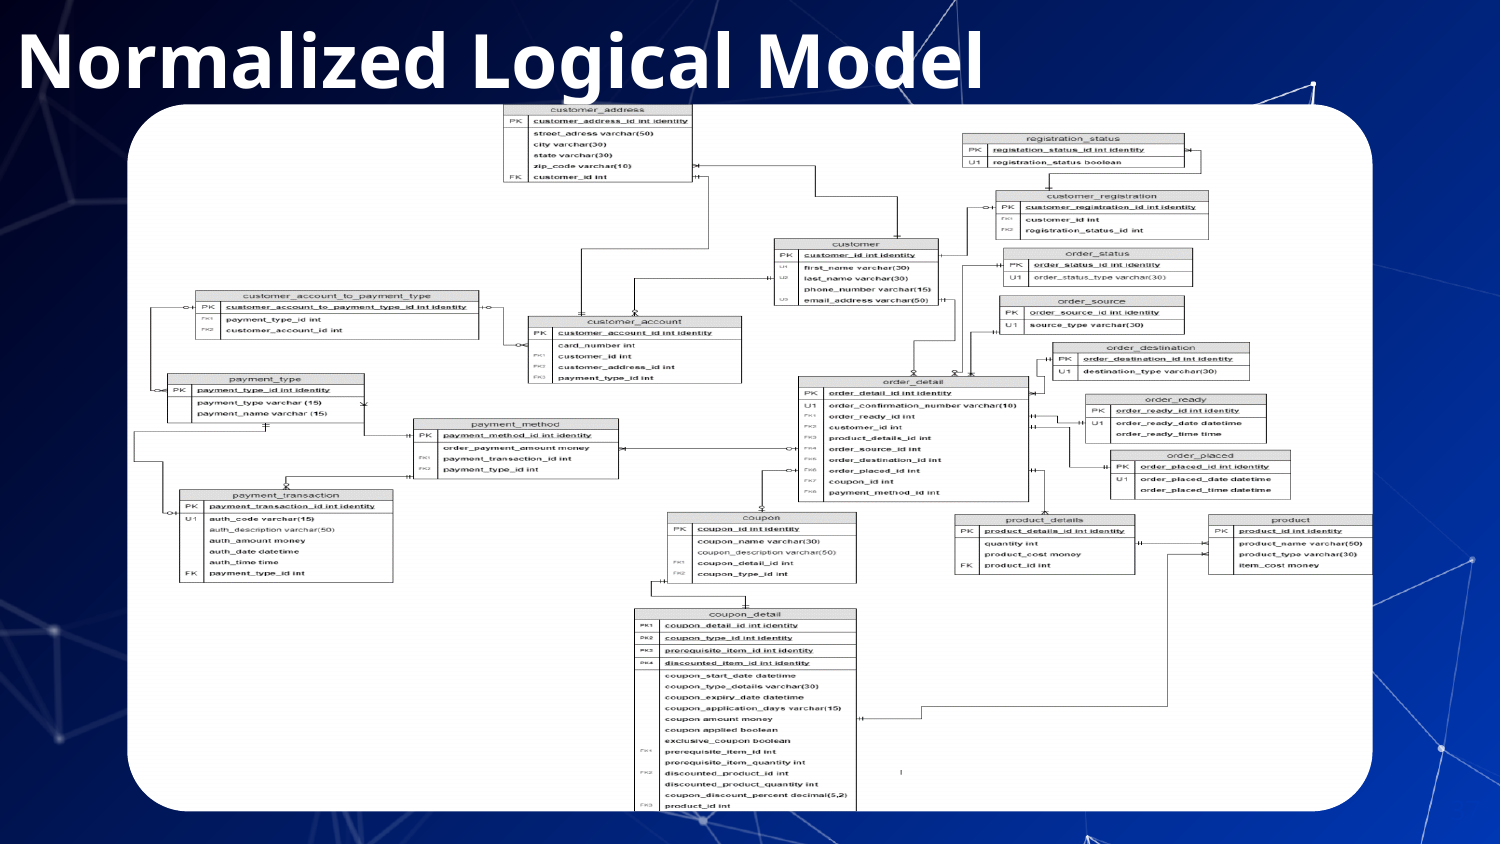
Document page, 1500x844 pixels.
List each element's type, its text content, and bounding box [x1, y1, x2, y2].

picture [0, 0, 1500, 844]
slide_number 37 [1391, 779, 1482, 844]
title Normalized Logical Model [15, 10, 1004, 104]
